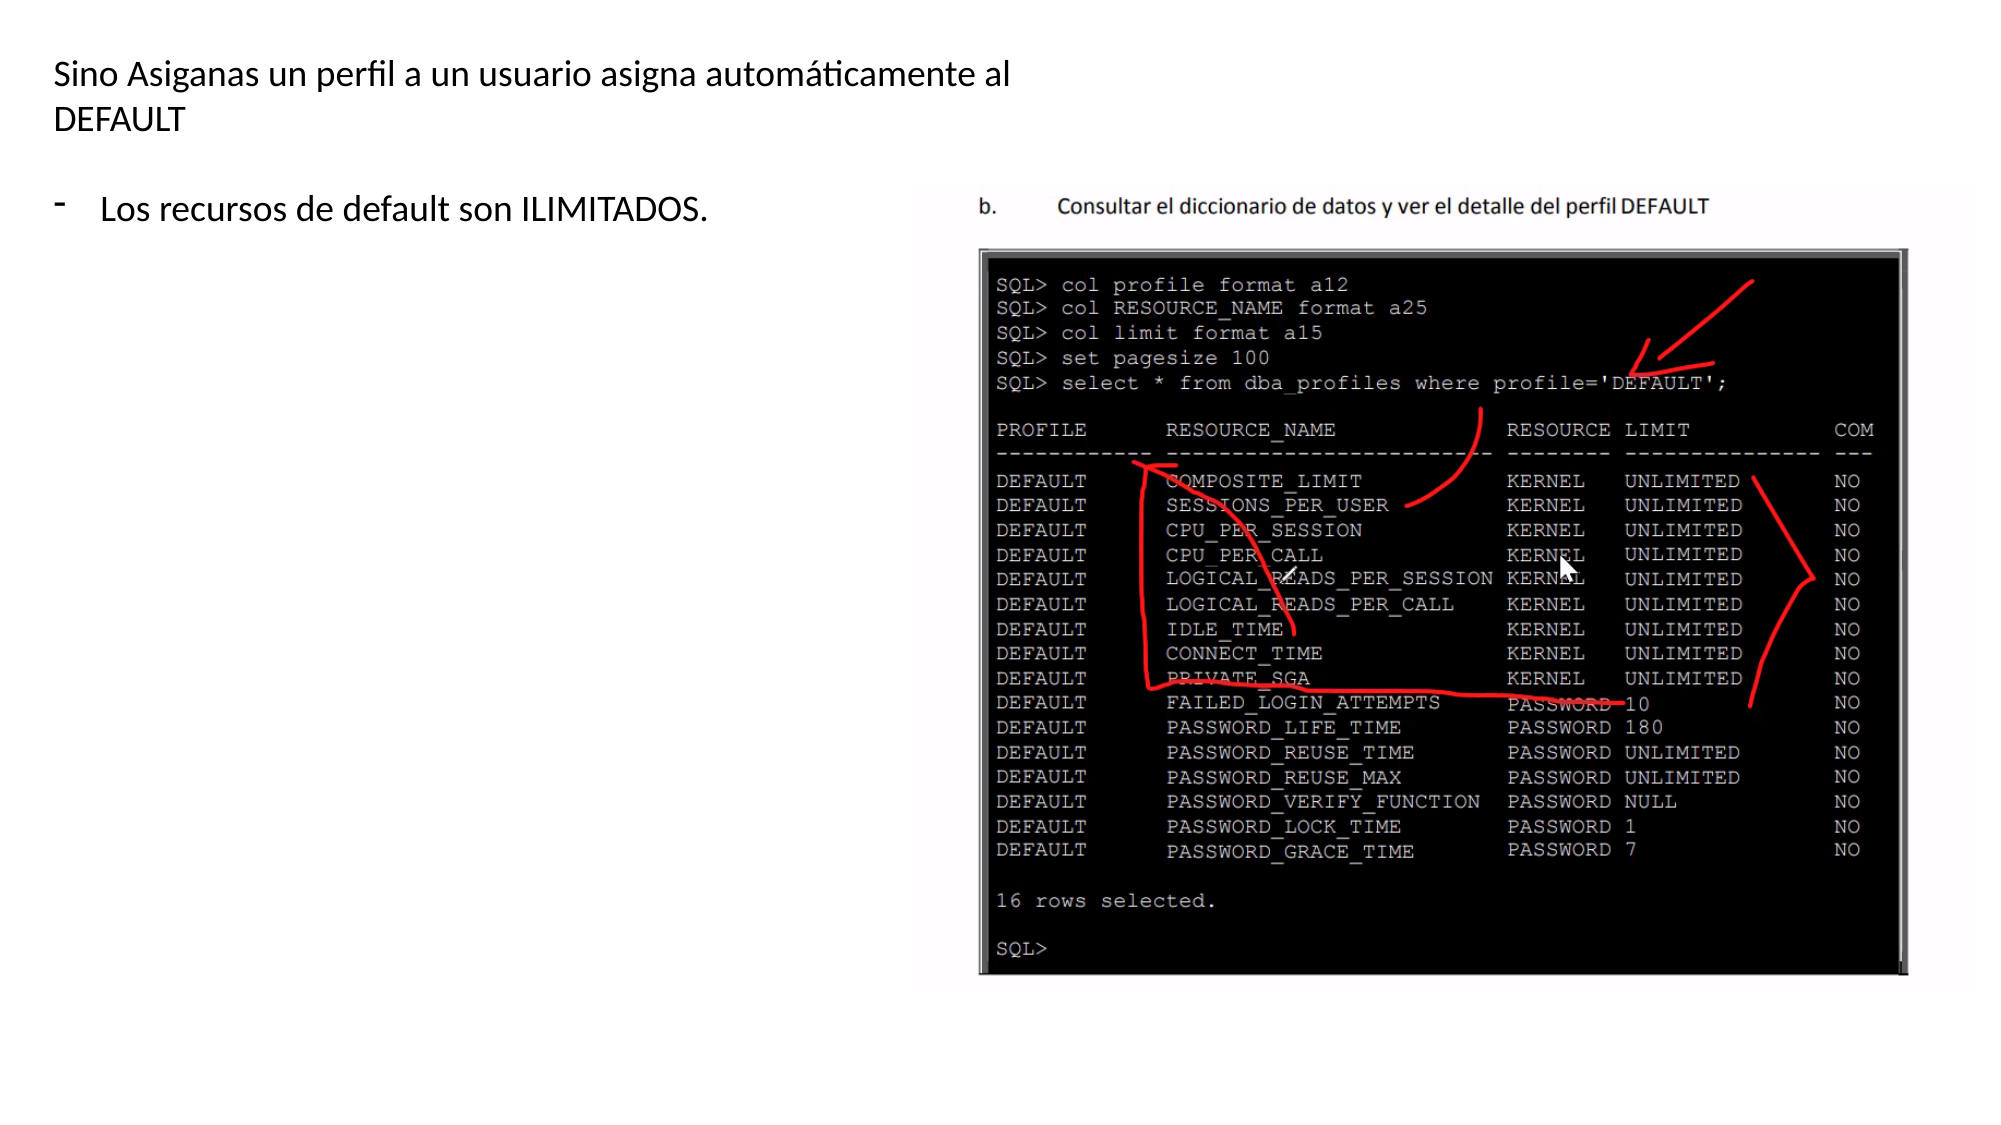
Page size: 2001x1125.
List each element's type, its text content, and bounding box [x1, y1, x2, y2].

picture [910, 182, 1975, 994]
text_box Sino Asiganas un perfil a un usuario asigna automáticamente al DEFAULT Los recursos de default son ILIMITADOS. [38, 41, 1039, 372]
